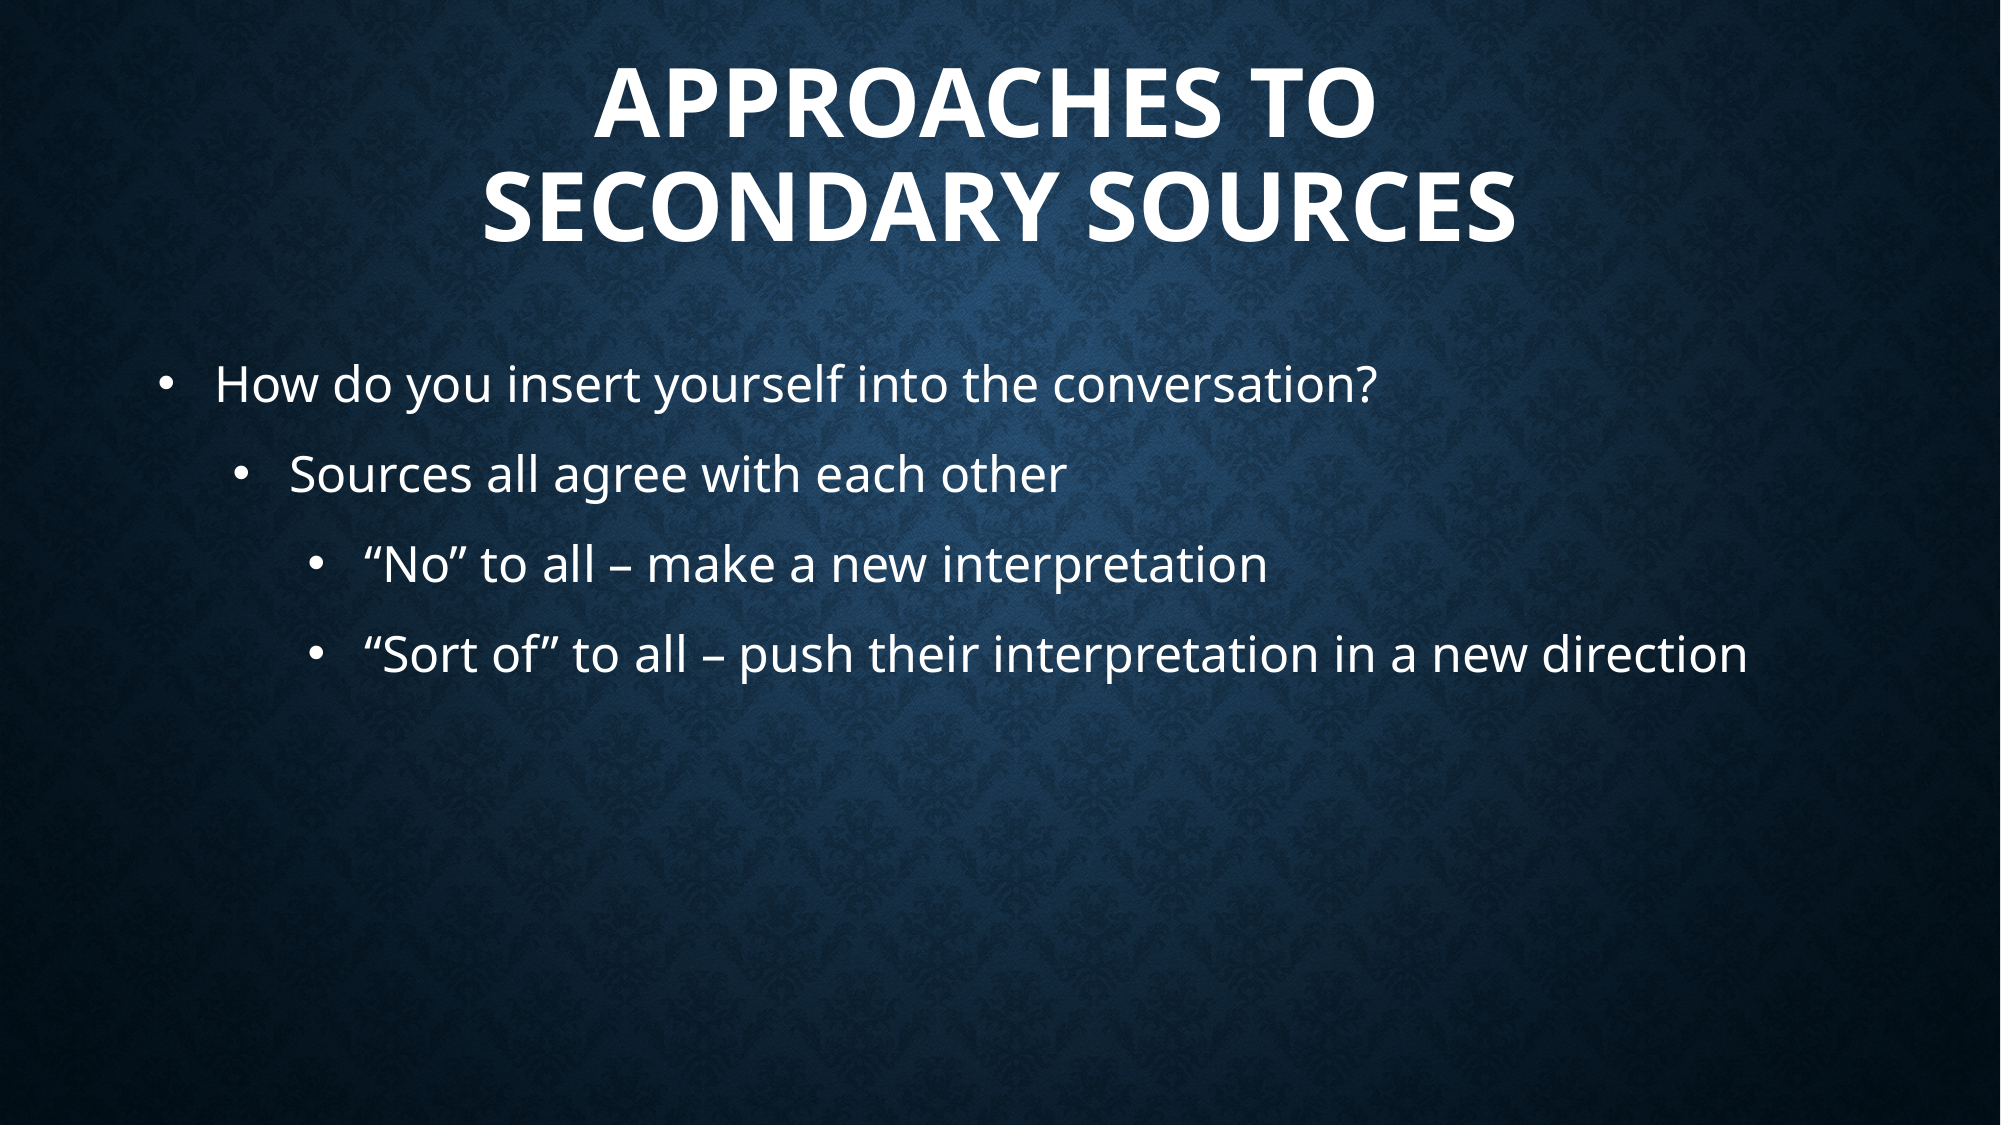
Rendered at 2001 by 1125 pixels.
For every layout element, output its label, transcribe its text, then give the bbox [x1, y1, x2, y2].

title Approaches to Secondary Sources [143, 44, 1857, 315]
text_box How do you insert yourself into the conversation? Sources all agree with each other “No” to all – make a new interpretation “Sort of” to all – push their interpretation in a new direction [143, 315, 1857, 781]
